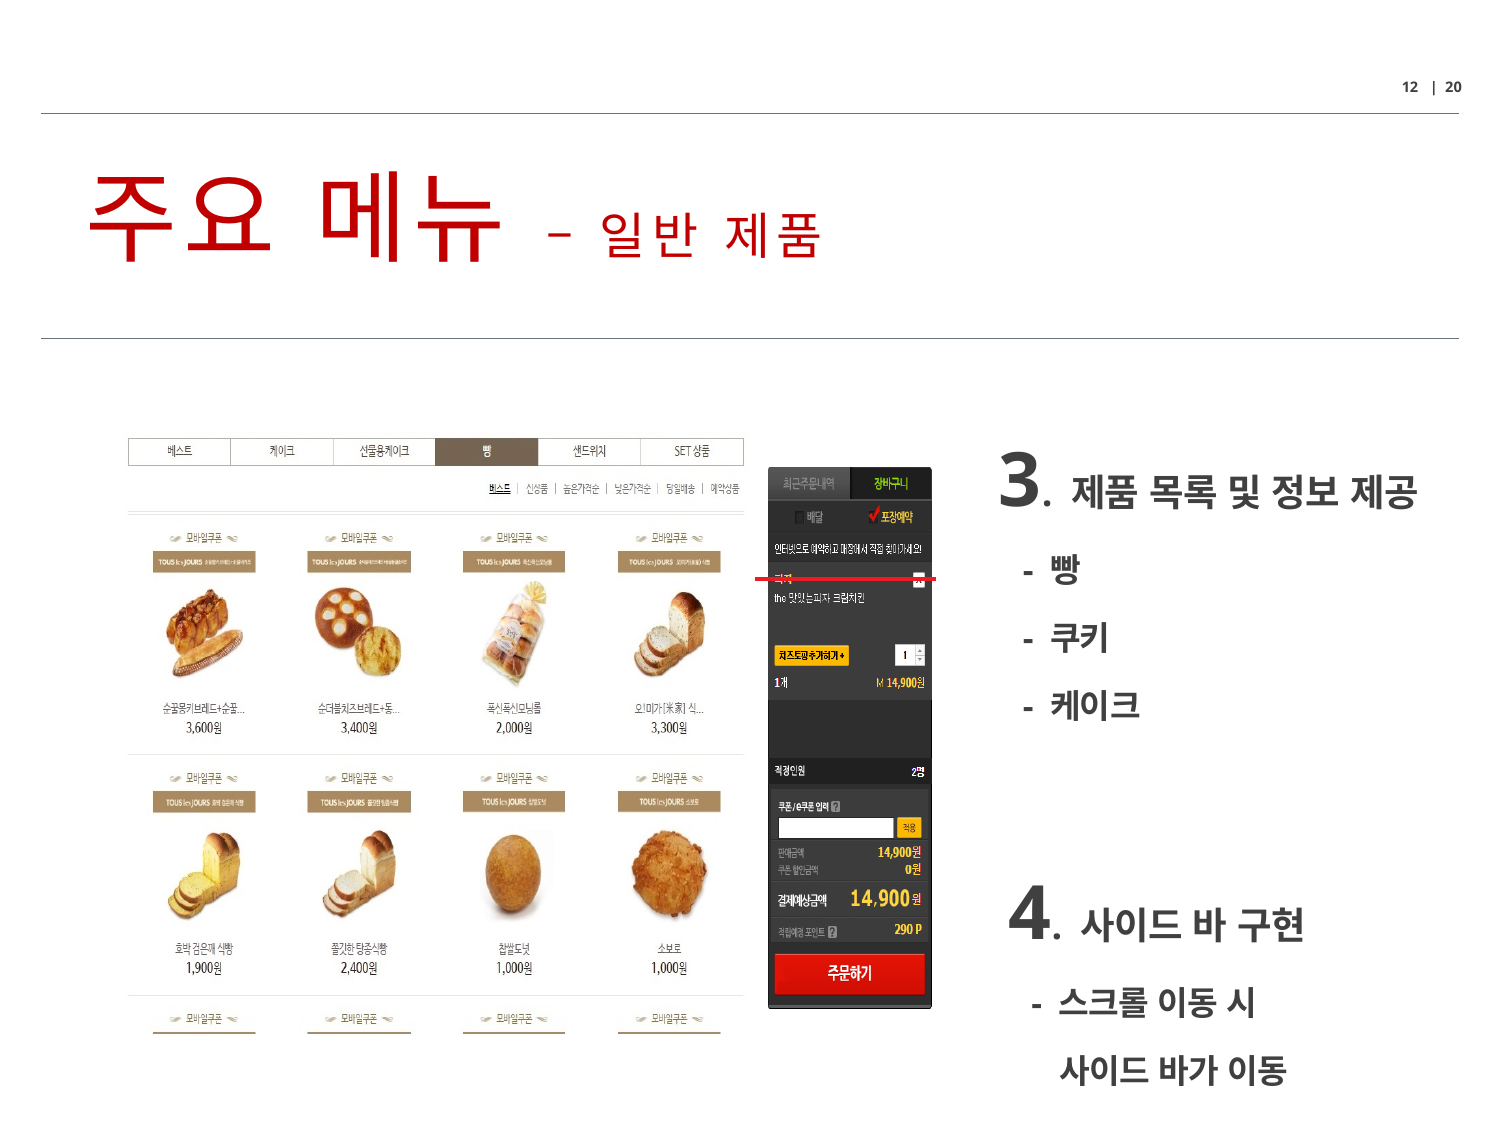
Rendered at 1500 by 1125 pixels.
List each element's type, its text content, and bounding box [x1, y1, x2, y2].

text_box 주요 메뉴 – 일반 제품 [29, 160, 1199, 284]
picture [111, 432, 946, 1034]
text_box 3. 제품 목록 및 정보 제공 - 빵 - 쿠키 - 케이크 4. 사이드 바 구현 - 스크롤 이동 시 사이드 바가 이동 [974, 361, 1459, 1098]
text_box 12 | 20 [1092, 72, 1477, 103]
